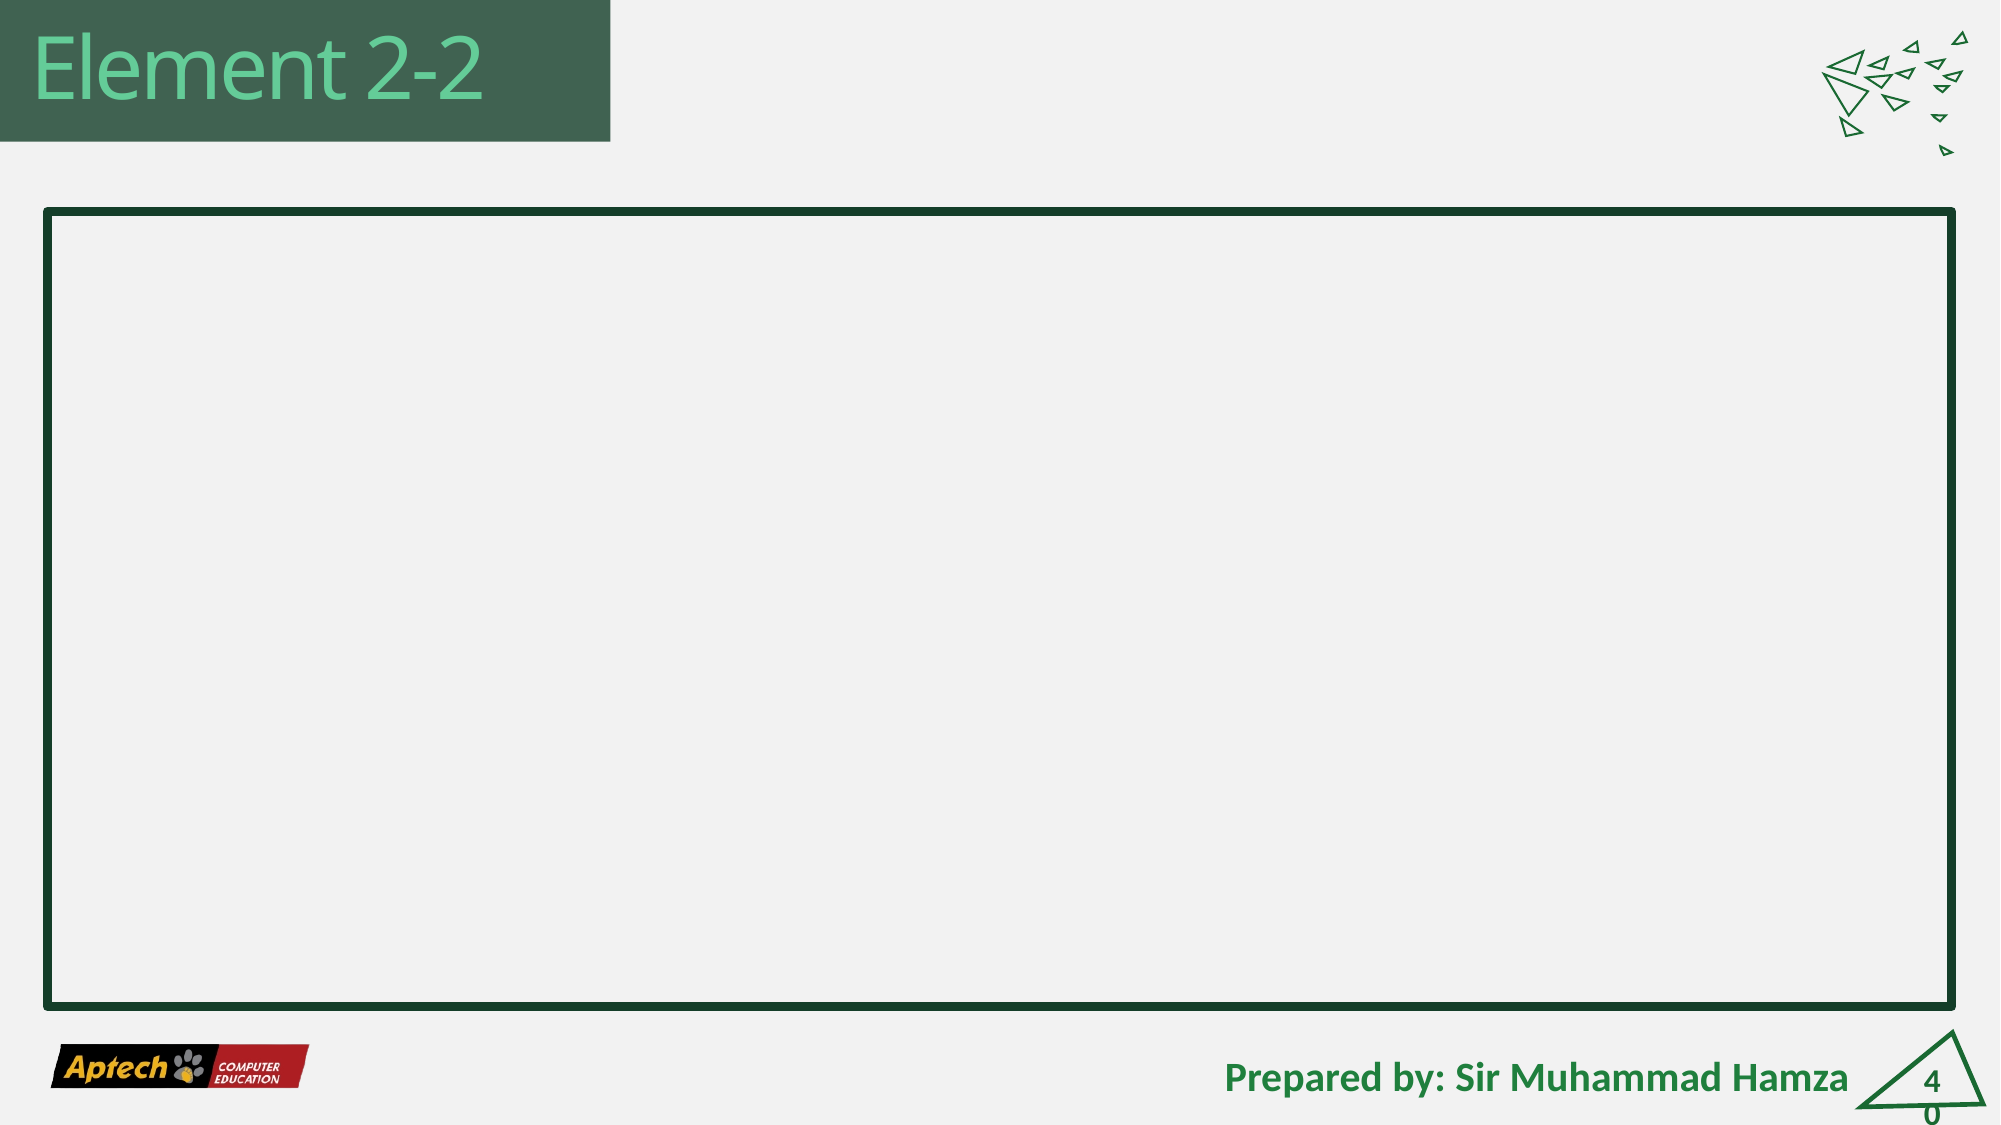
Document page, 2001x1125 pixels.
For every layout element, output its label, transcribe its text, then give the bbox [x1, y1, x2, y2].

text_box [1821, 32, 1968, 156]
text_box [1858, 1030, 1985, 1109]
picture [47, 1037, 325, 1089]
text_box Prepared by: Sir Muhammad Hamza [1199, 1044, 1875, 1105]
text_box [47, 211, 1952, 1007]
text_box Element 2-2 [0, 0, 611, 142]
text_box 40 [1908, 1037, 1944, 1066]
text_box 40 [1908, 1106, 1957, 1120]
